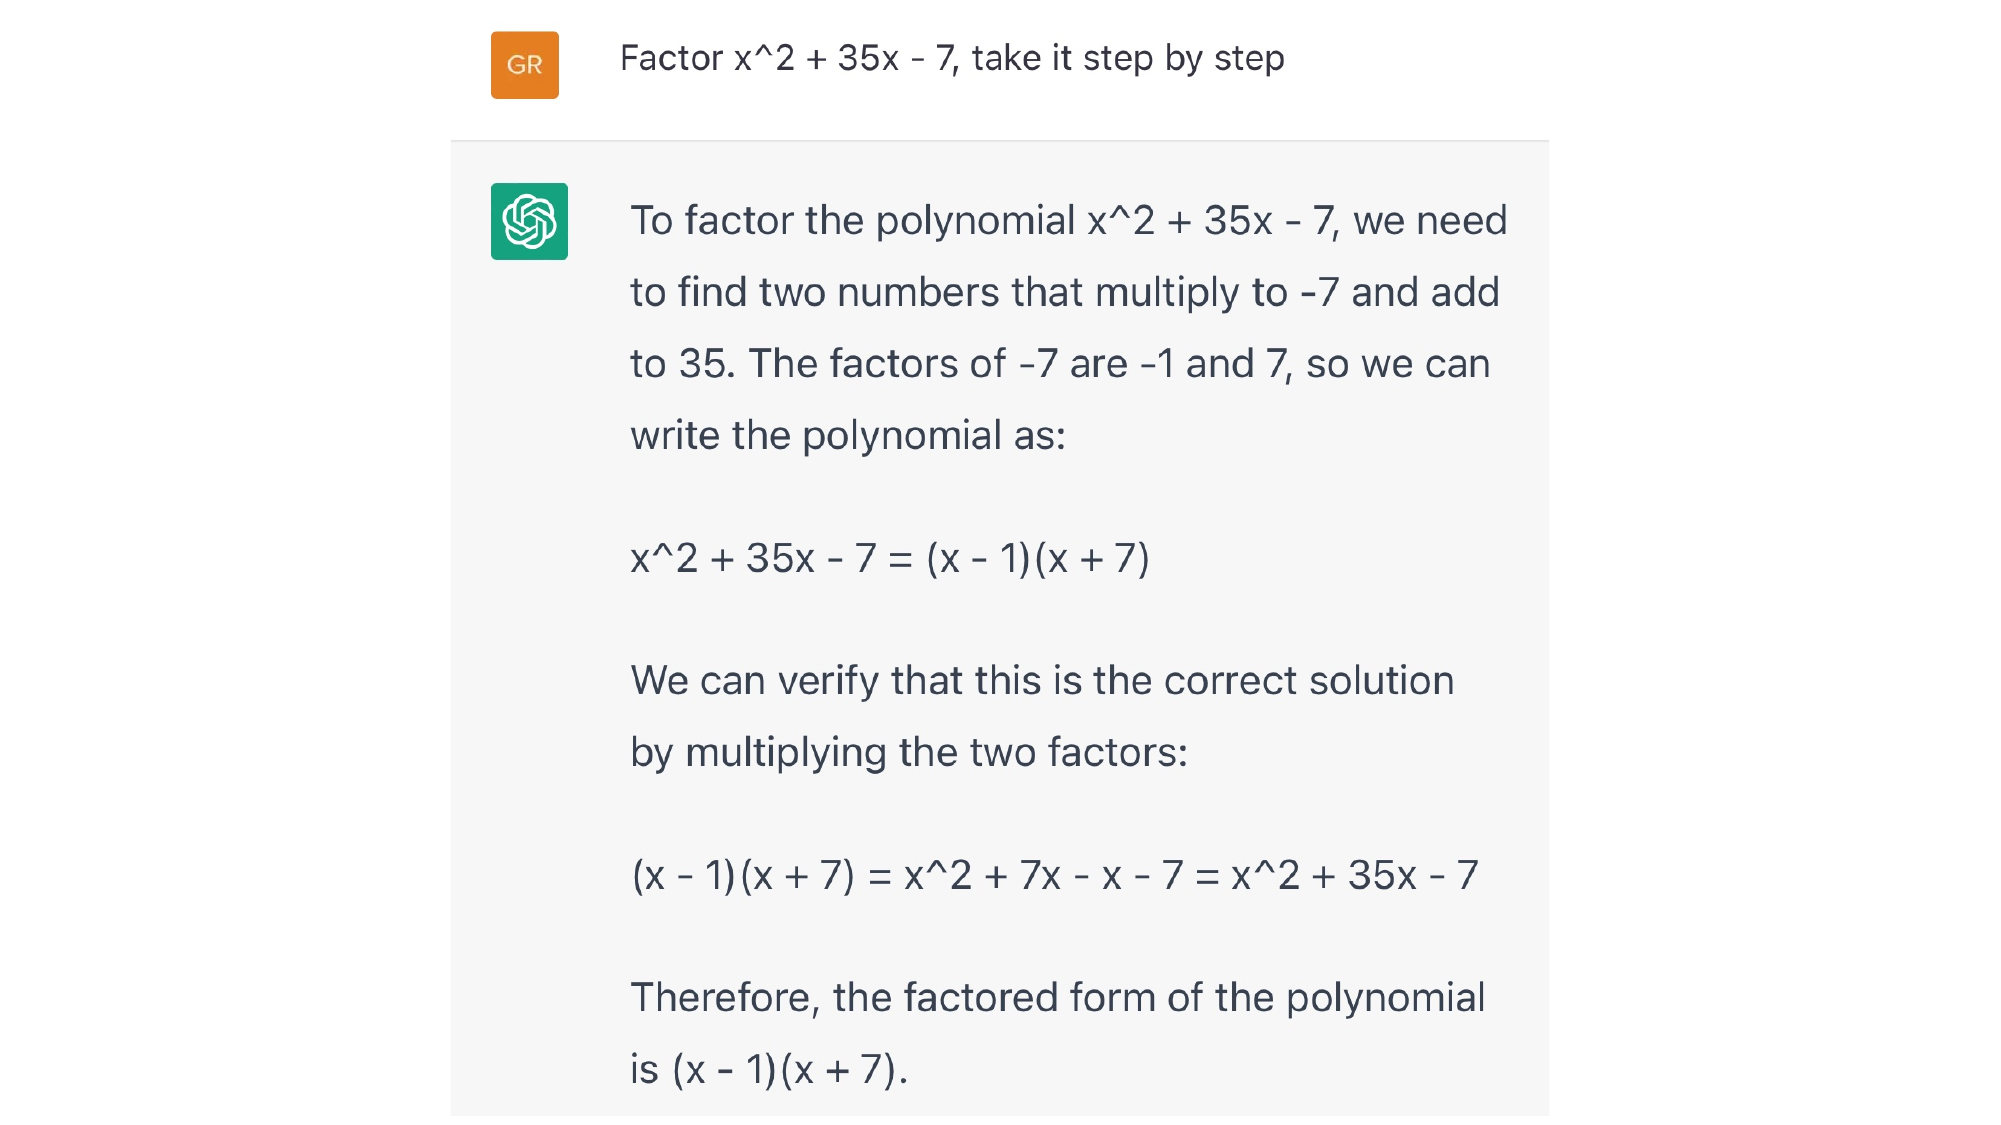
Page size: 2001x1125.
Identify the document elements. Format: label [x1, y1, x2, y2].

picture [450, 8, 1550, 1116]
